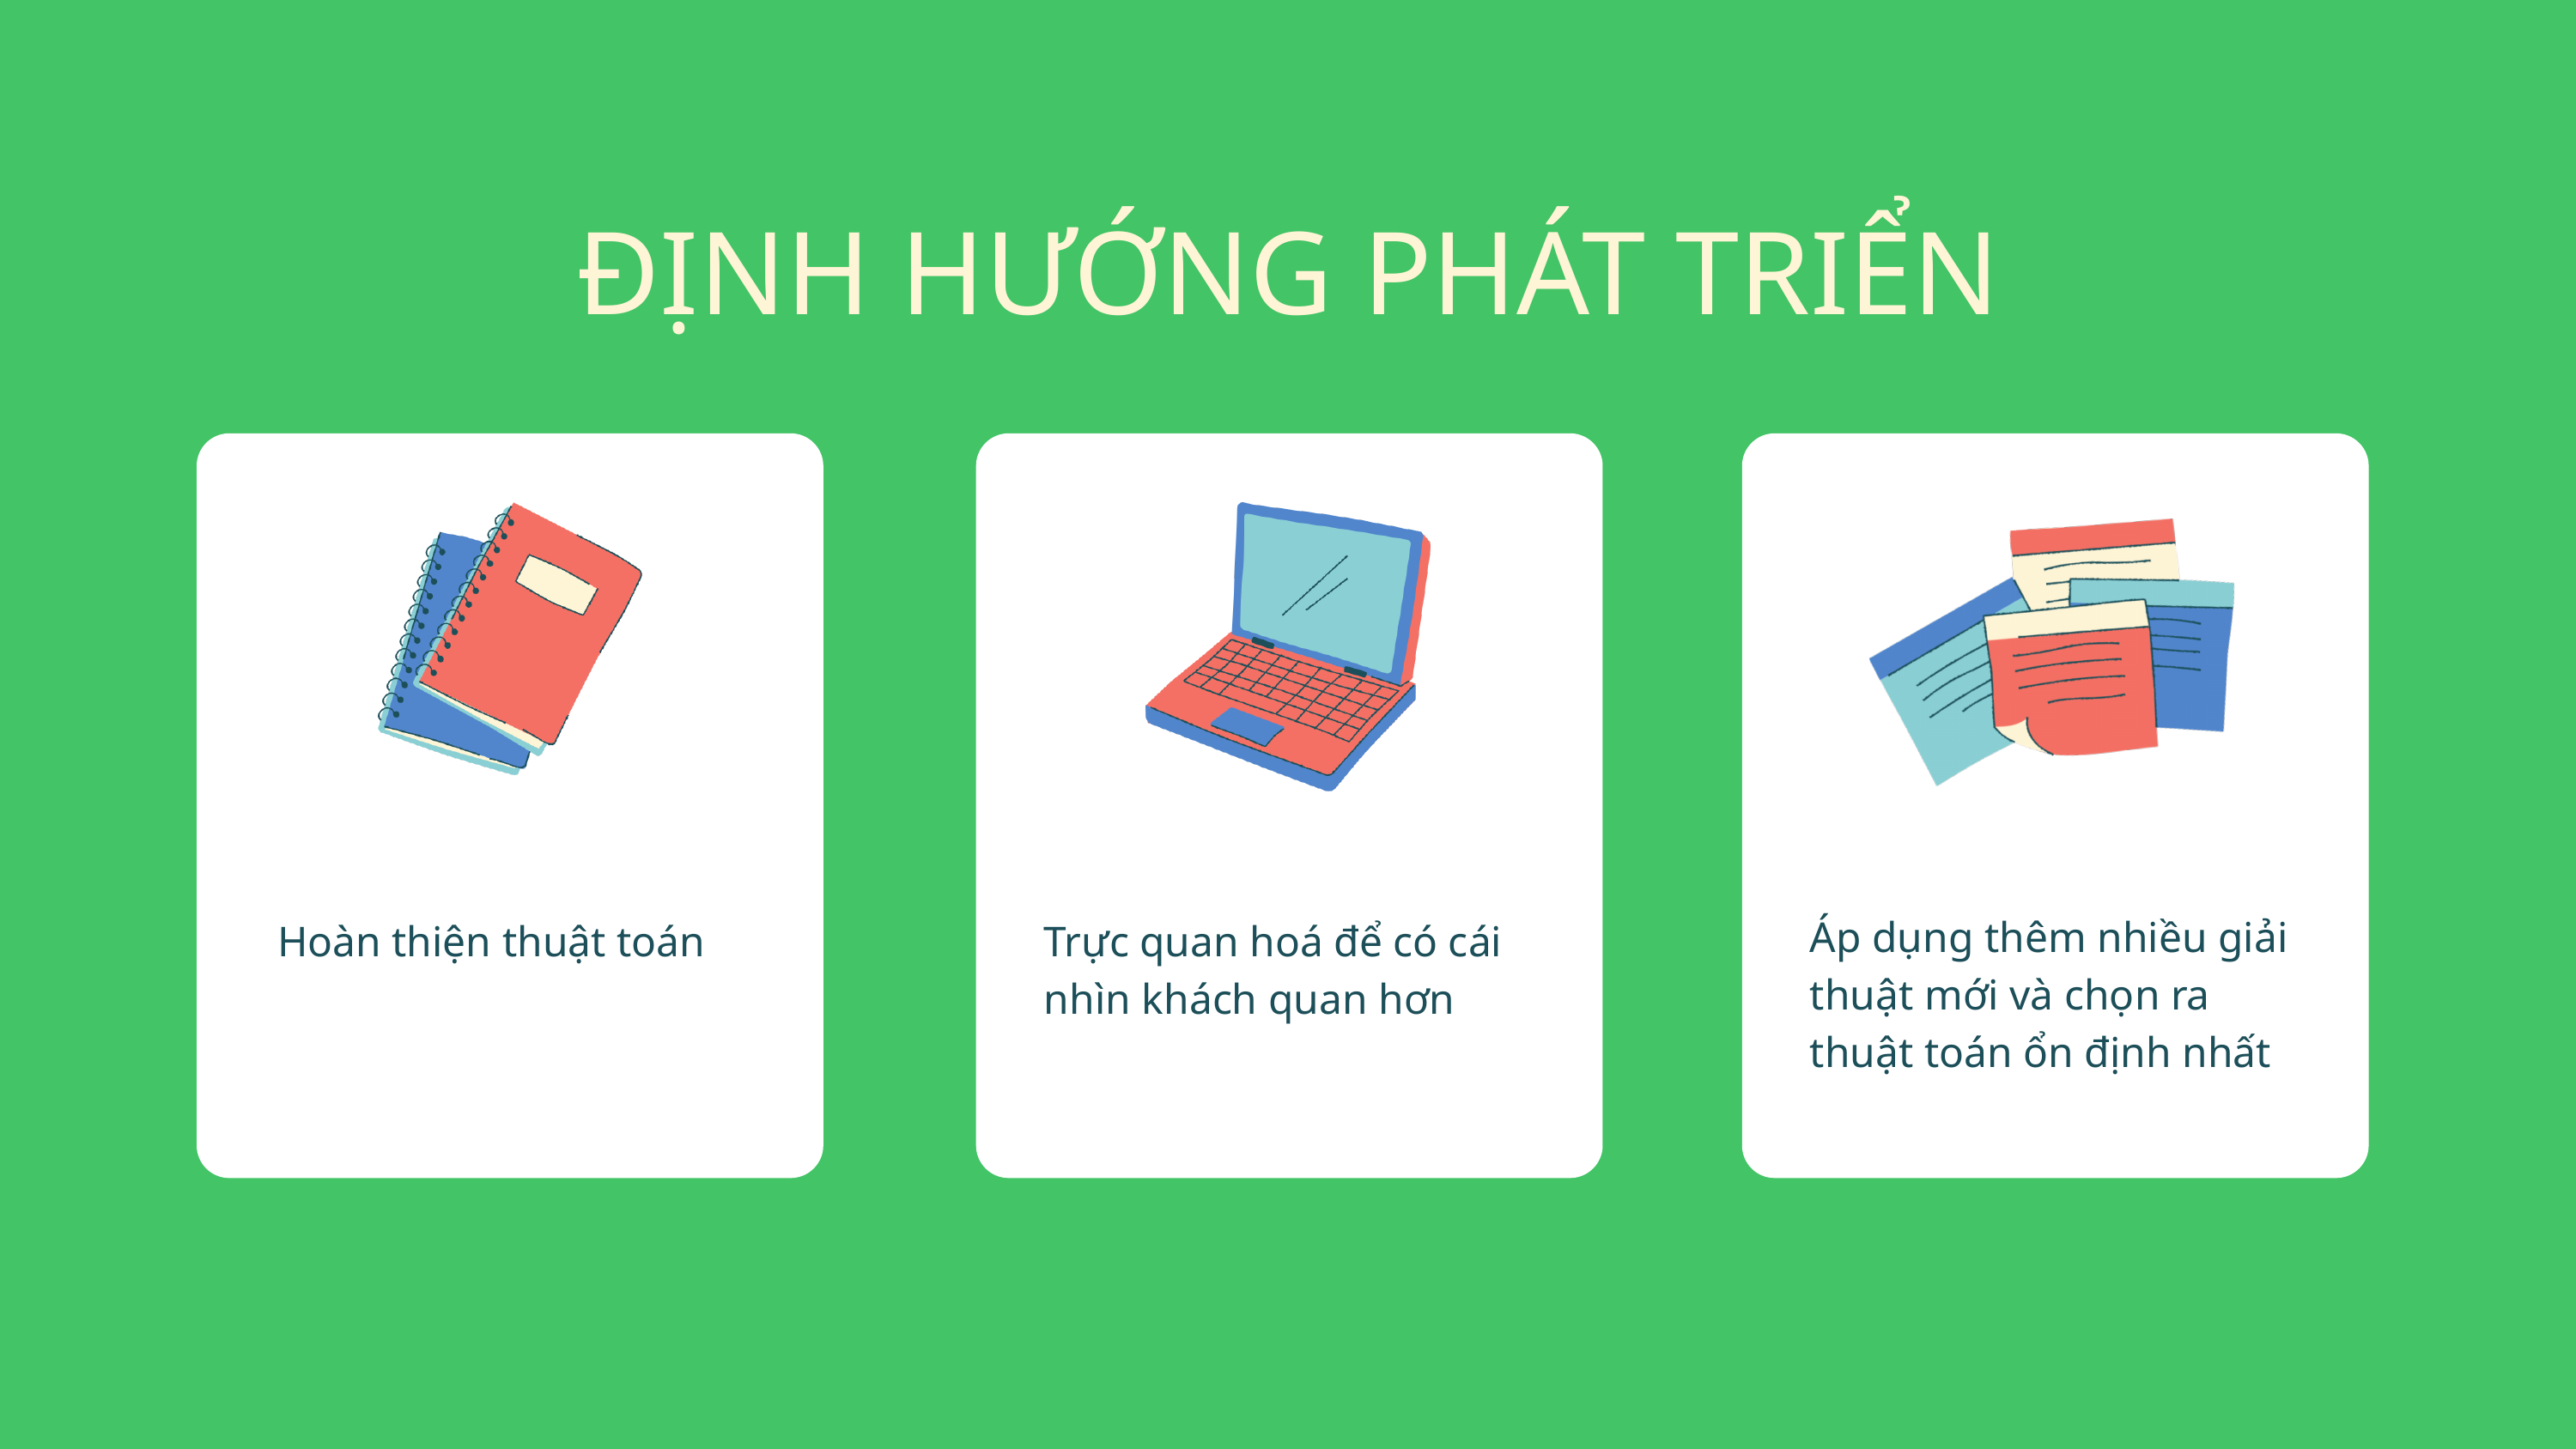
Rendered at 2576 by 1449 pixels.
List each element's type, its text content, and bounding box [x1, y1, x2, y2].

text_box ĐỊNH HƯỚNG PHÁT TRIỂN [422, 200, 2154, 338]
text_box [1741, 433, 2369, 1179]
picture [378, 502, 642, 775]
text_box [196, 433, 824, 1179]
picture [1868, 526, 2242, 773]
picture [1145, 502, 1431, 791]
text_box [975, 433, 1603, 1179]
